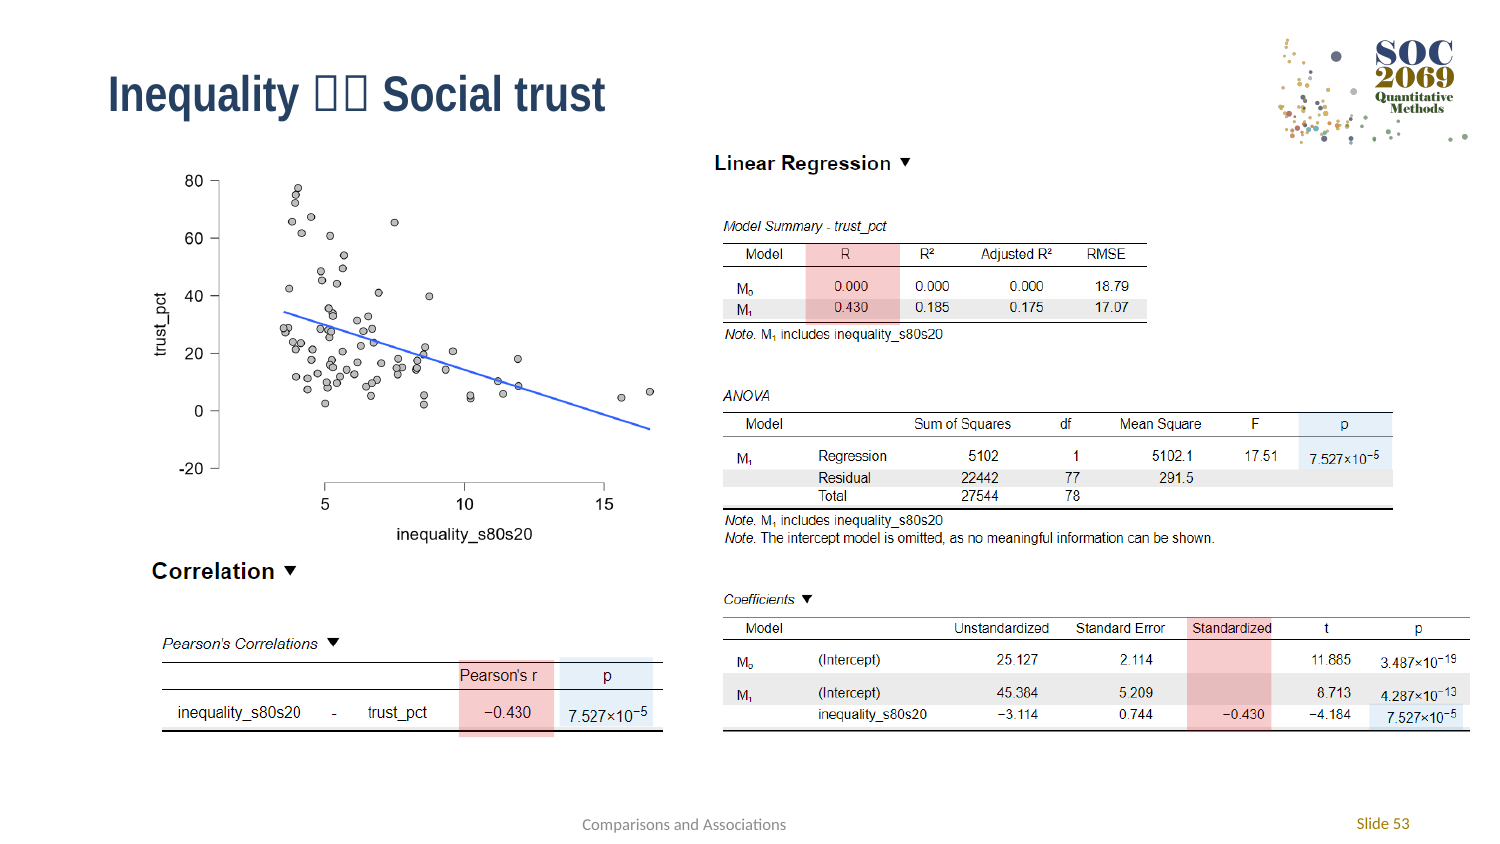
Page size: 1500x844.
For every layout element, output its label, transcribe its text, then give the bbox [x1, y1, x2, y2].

footer Comparisons and Associations [75, 810, 1294, 837]
slide_number Slide 53 [1315, 809, 1425, 837]
picture [148, 554, 665, 735]
title Inequality  Social trust [93, 35, 1272, 148]
picture [709, 35, 1475, 738]
picture [148, 166, 665, 548]
